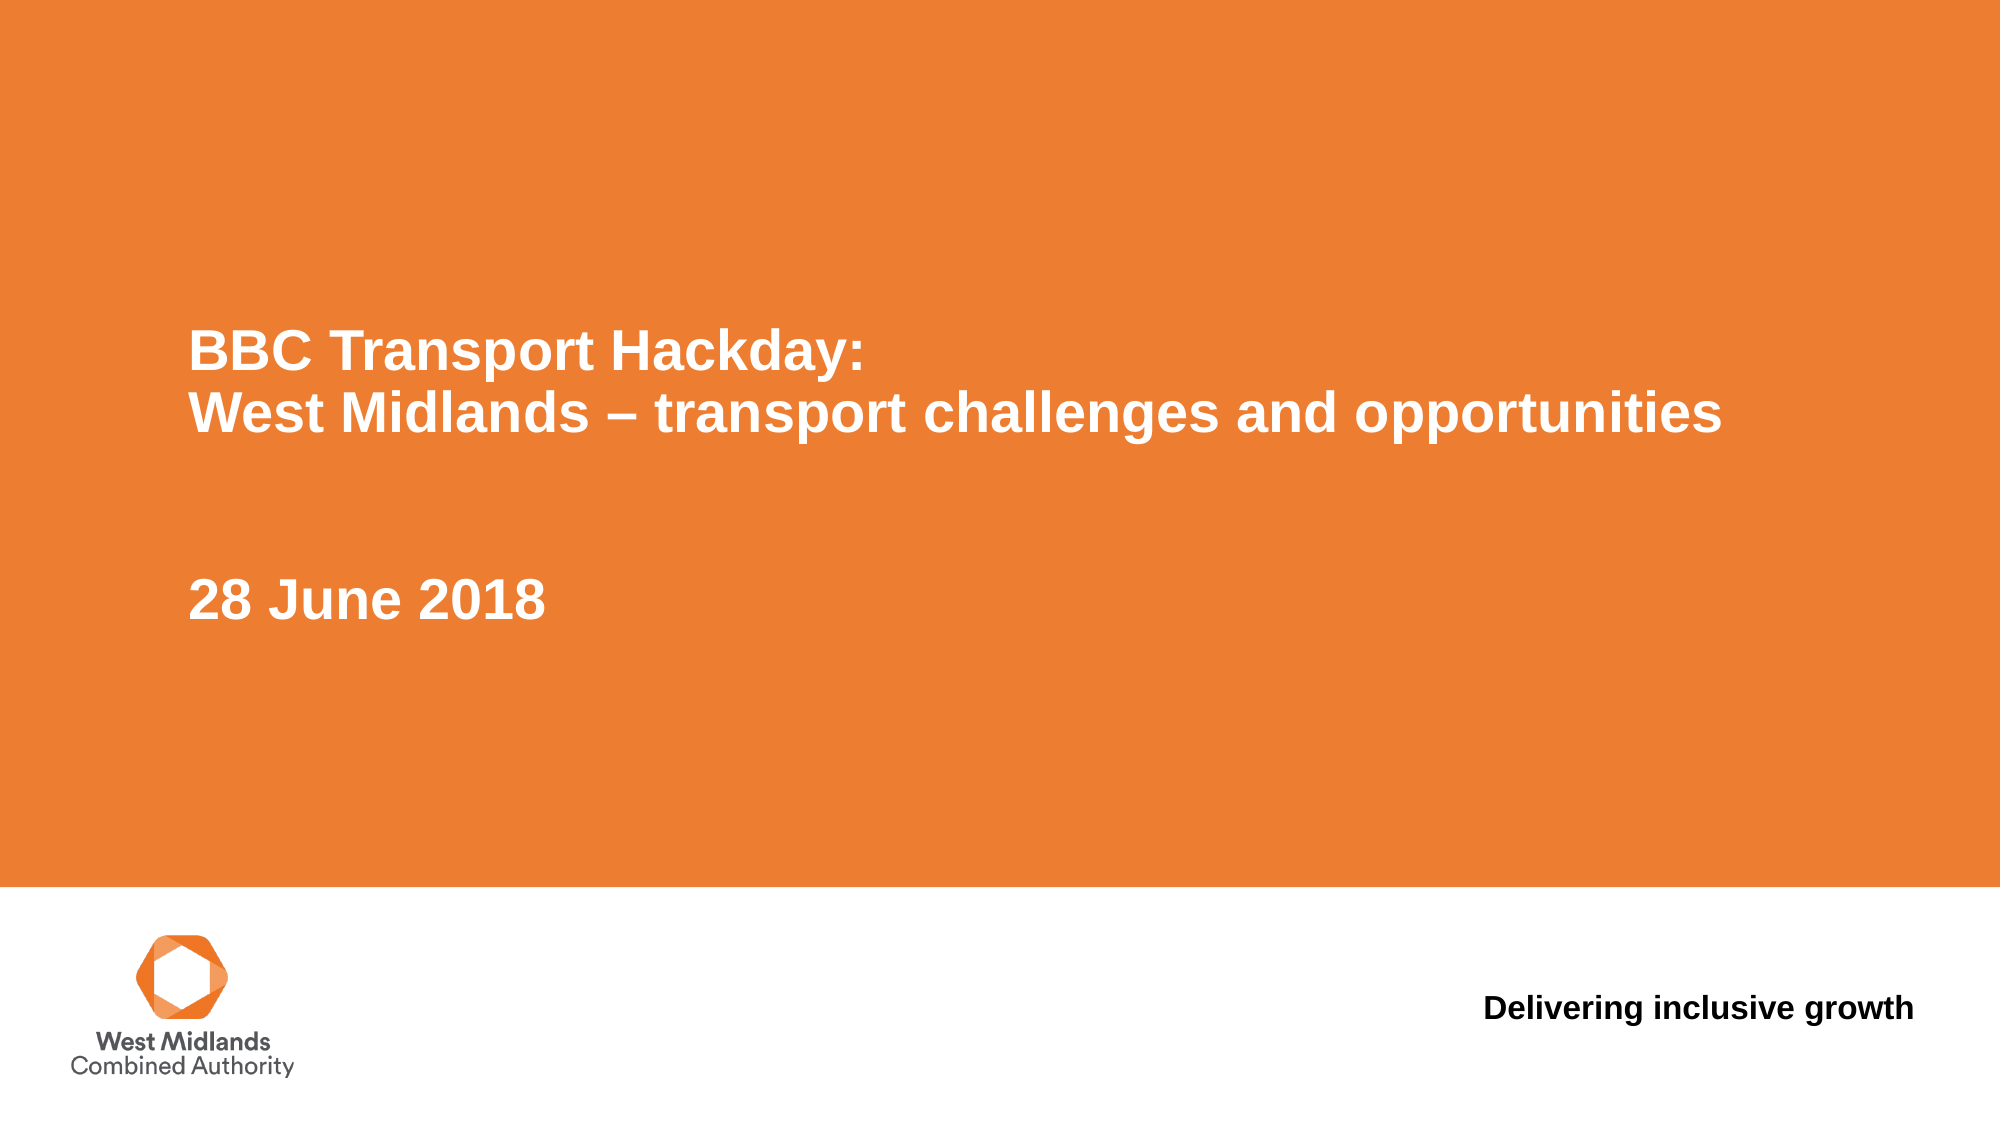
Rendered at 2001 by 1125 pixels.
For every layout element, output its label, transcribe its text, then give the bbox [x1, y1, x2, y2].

title BBC Transport Hackday: West Midlands – transport challenges and opportunities 28 June 2018 [173, 286, 1762, 666]
